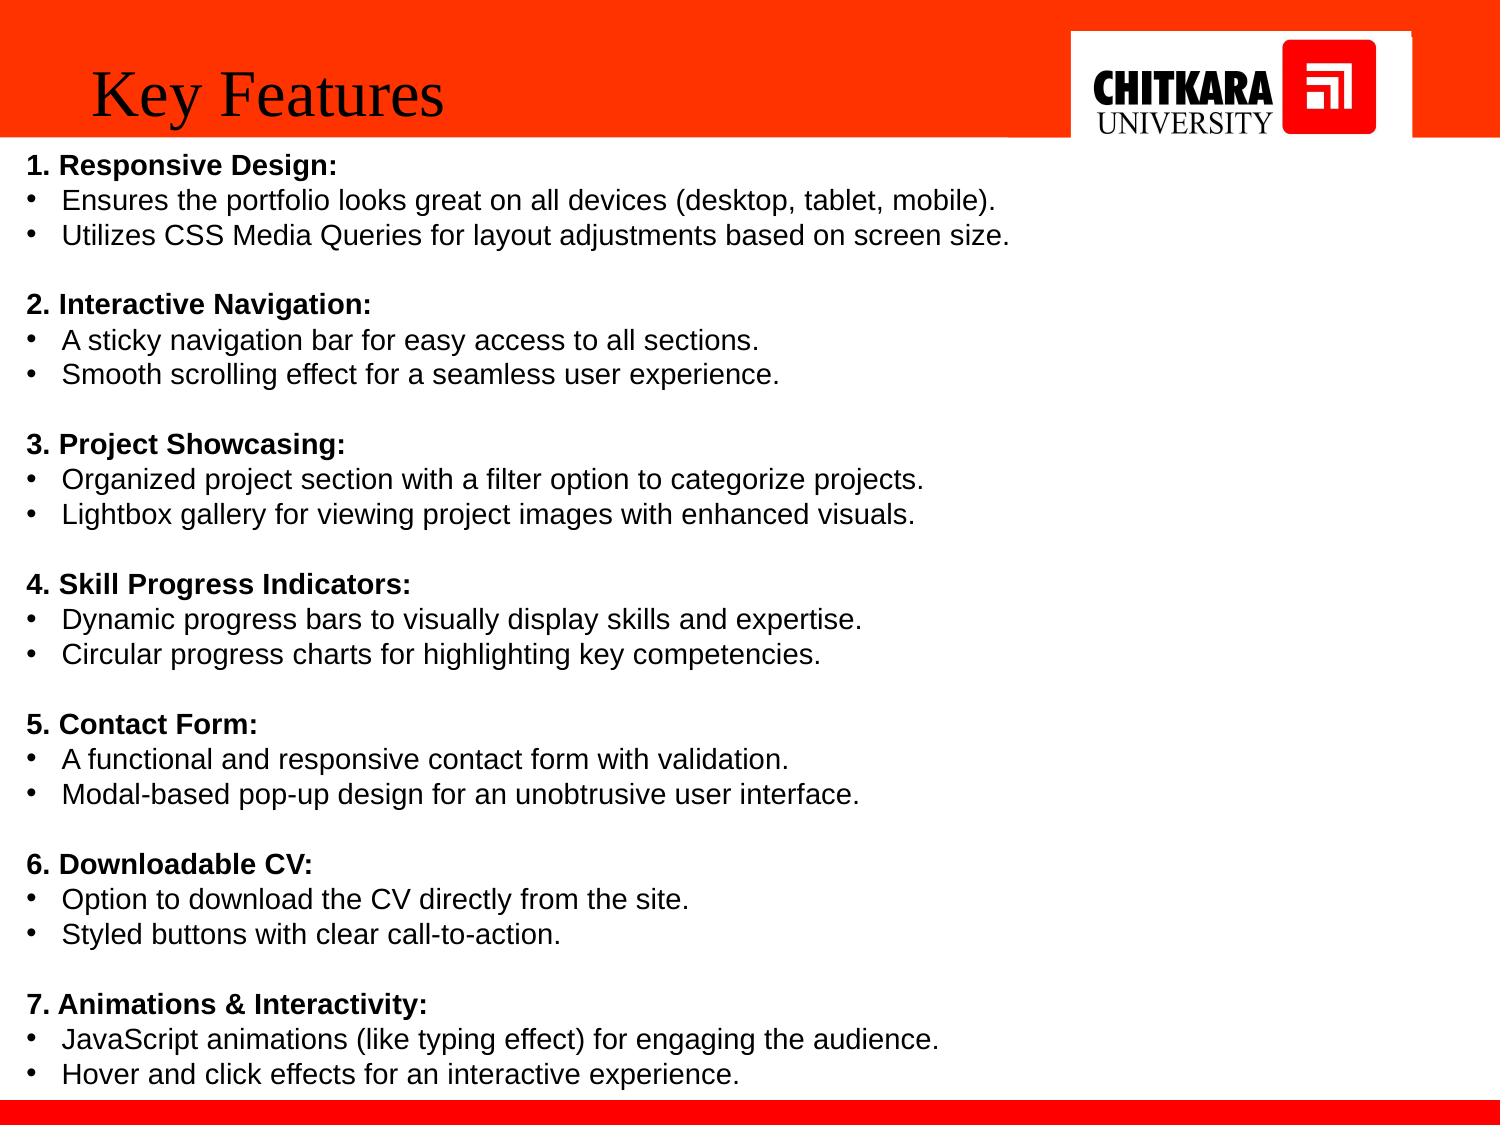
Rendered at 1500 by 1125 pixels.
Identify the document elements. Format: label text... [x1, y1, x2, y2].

picture [1074, 37, 1391, 138]
text_box 1. Responsive Design: Ensures the portfolio looks great on all devices (desktop, tablet, mobile). Utilizes CSS Media Queries for layout adjustments based on screen size. 2. Interactive Navigation: A sticky navigation bar for easy access to all sections. Smooth scrolling effect for a seamless user experience. 3. Project Showcasing: Organized project section with a filter option to categorize projects. Lightbox gallery for viewing project images with enhanced visuals. 4. Skill Progress Indicators: Dynamic progress bars to visually display skills and expertise. Circular progress charts for highlighting key competencies. 5. Contact Form: A functional and responsive contact form with validation. Modal-based pop-up design for an unobtrusive user interface. 6. Downloadable CV: Option to download the CV directly from the site. Styled buttons with clear call-to-action. 7. Animations & Interactivity: JavaScript animations (like typing effect) for engaging the audience. Hover and click effects for an interactive experience. [11, 138, 1489, 1098]
text_box Key Features [76, 42, 963, 138]
